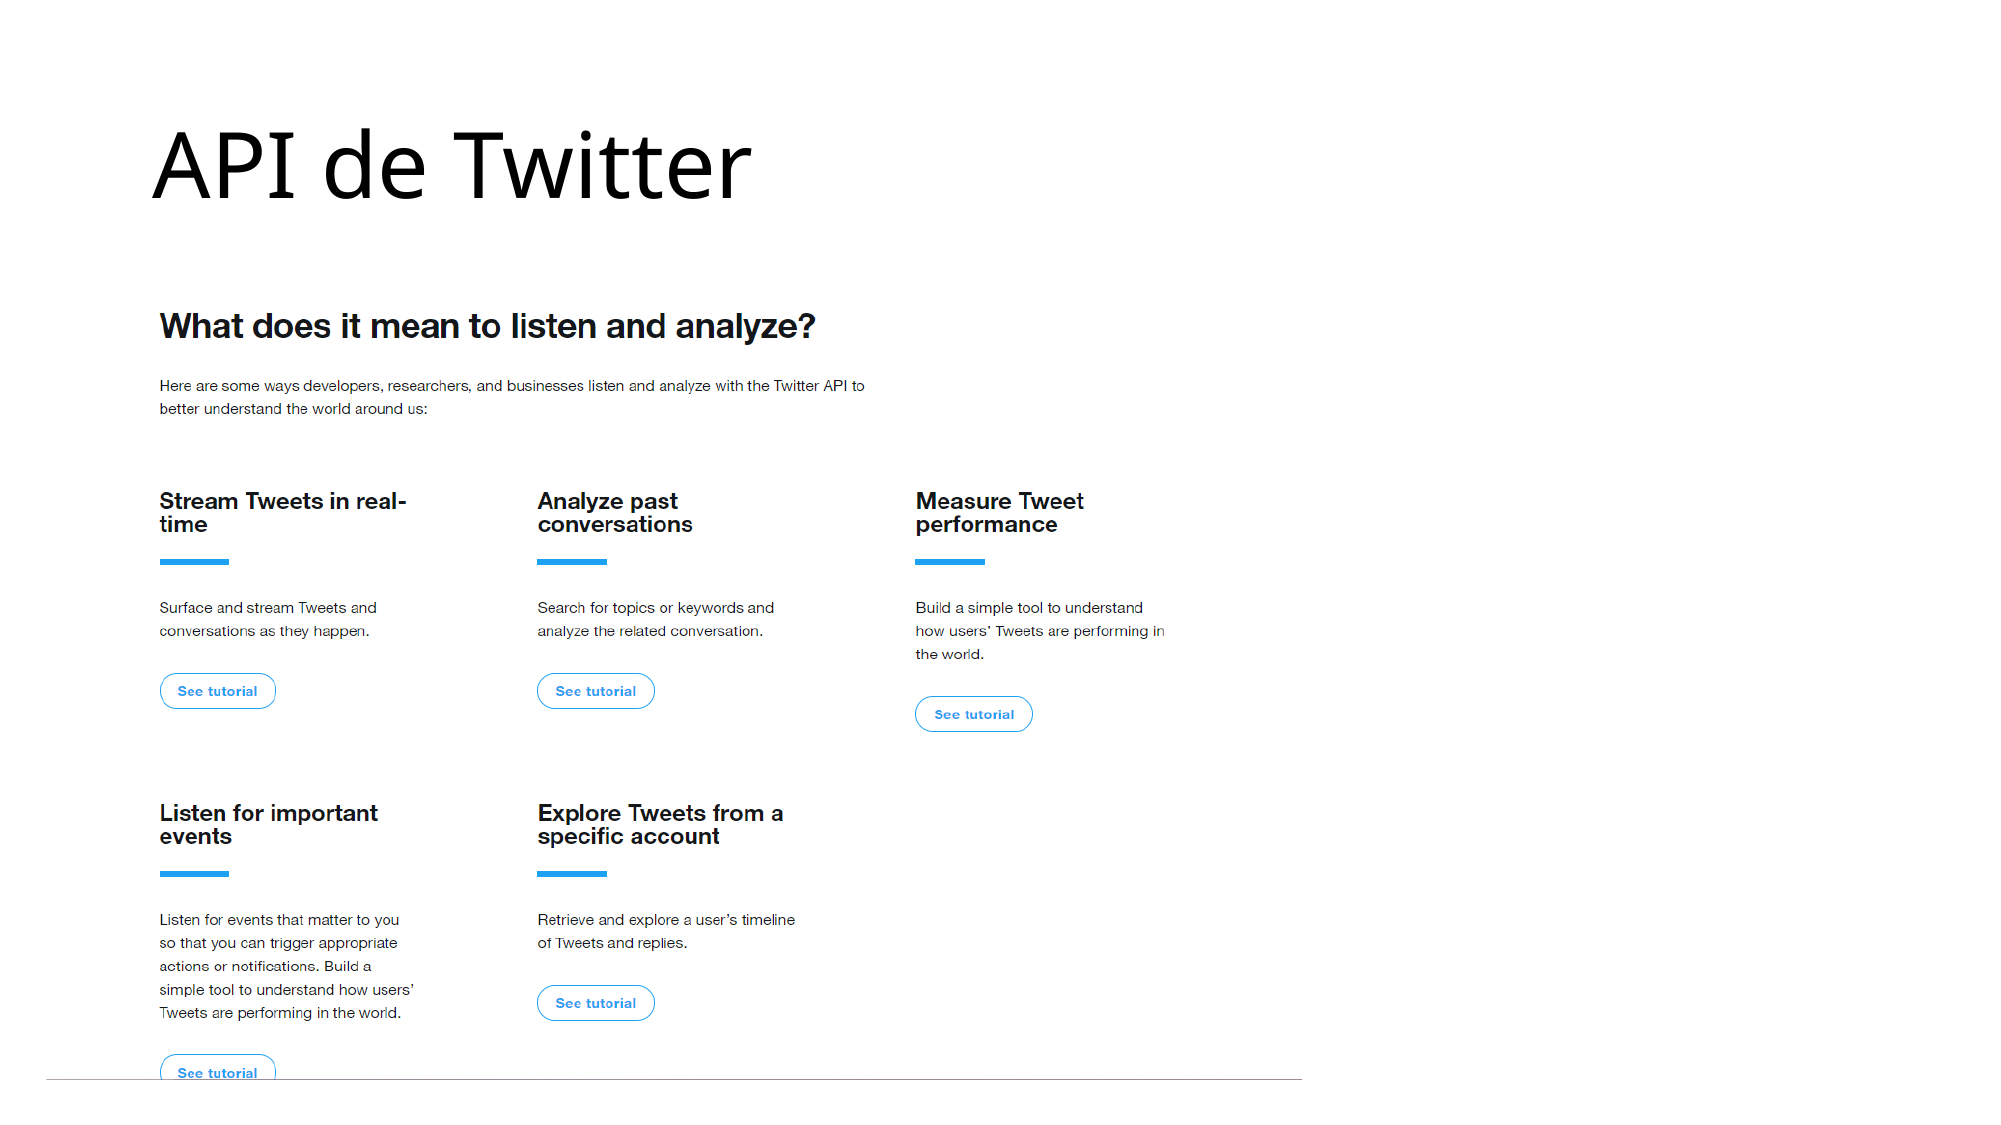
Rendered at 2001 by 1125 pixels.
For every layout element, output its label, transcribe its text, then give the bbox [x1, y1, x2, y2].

picture [46, 233, 1302, 1080]
title API de Twitter [137, 59, 1863, 278]
